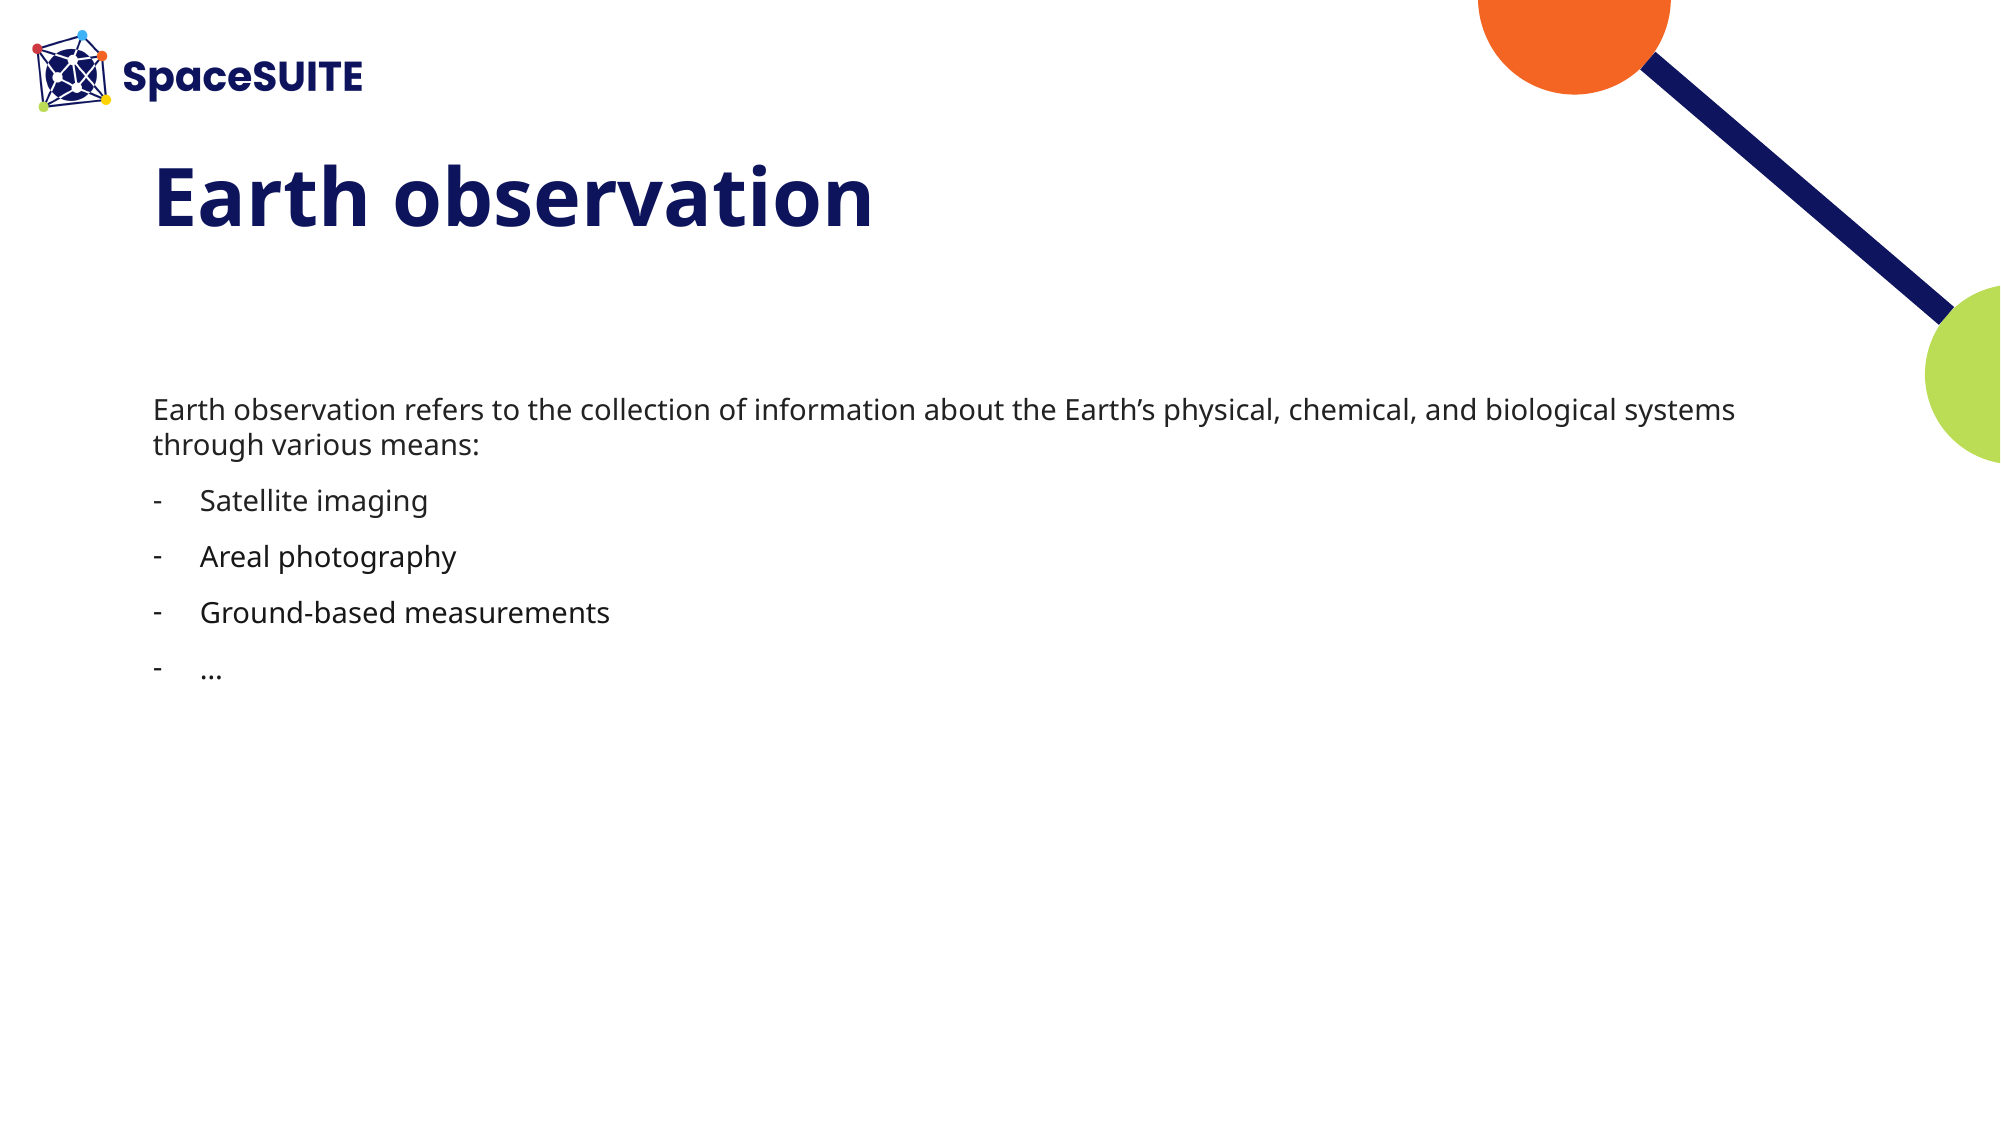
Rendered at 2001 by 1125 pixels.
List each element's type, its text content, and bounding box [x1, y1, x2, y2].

picture [32, 30, 362, 112]
list Earth observation refers to the collection of information about the Earth’s physical, chemical, and biological systems through various means: Satellite imaging Areal photography Ground-based measurements … [137, 384, 1842, 949]
title Earth observation [137, 138, 1672, 251]
